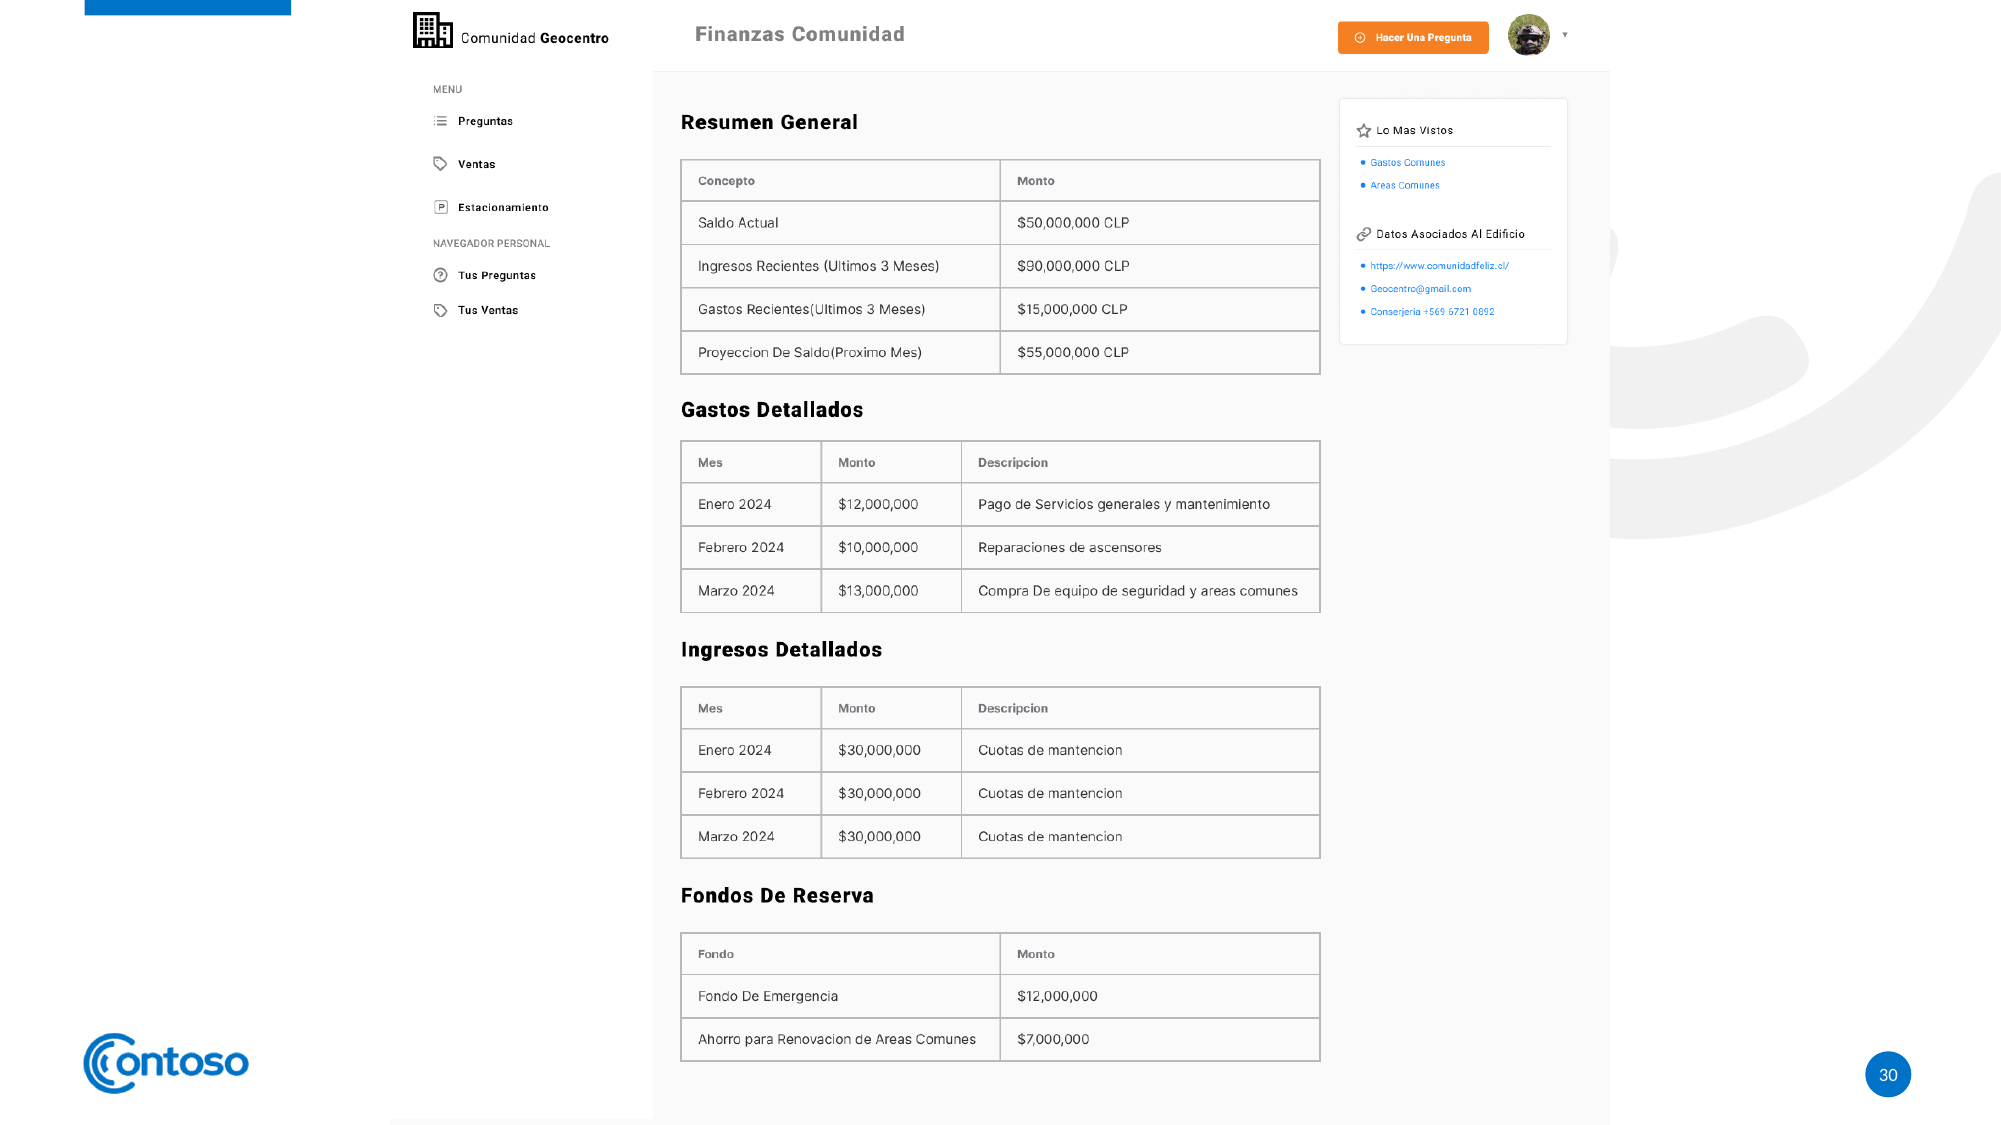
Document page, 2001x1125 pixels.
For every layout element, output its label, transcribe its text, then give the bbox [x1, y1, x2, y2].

slide_number 30 [1864, 1059, 1913, 1090]
picture [390, 0, 1610, 1125]
picture [77, 1027, 254, 1095]
